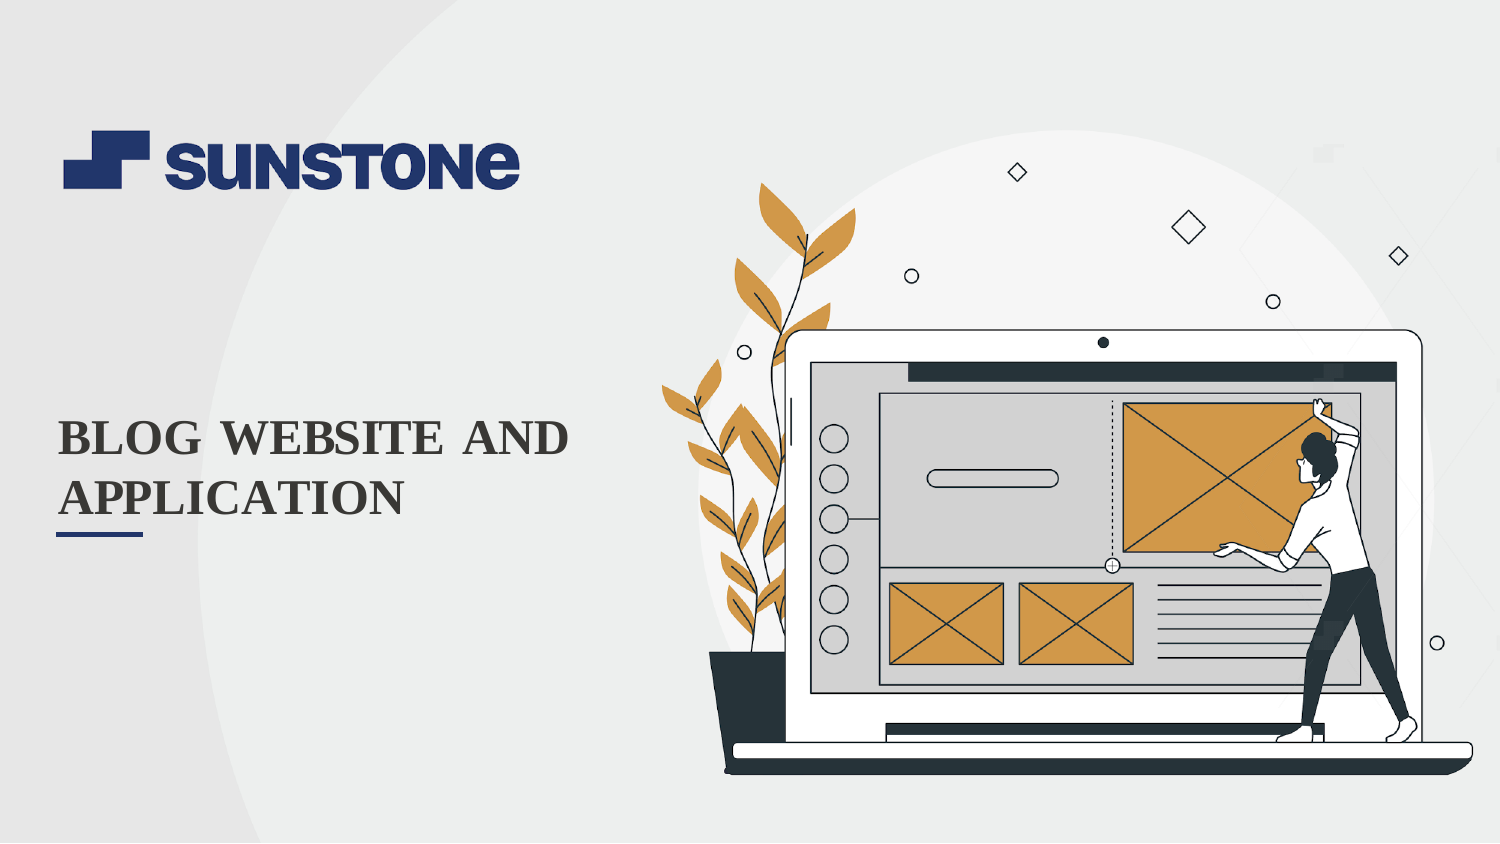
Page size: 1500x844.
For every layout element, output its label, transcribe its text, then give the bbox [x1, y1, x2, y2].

picture [0, 0, 1500, 843]
list BLOG WEBSITE AND APPLICATION [42, 397, 649, 470]
